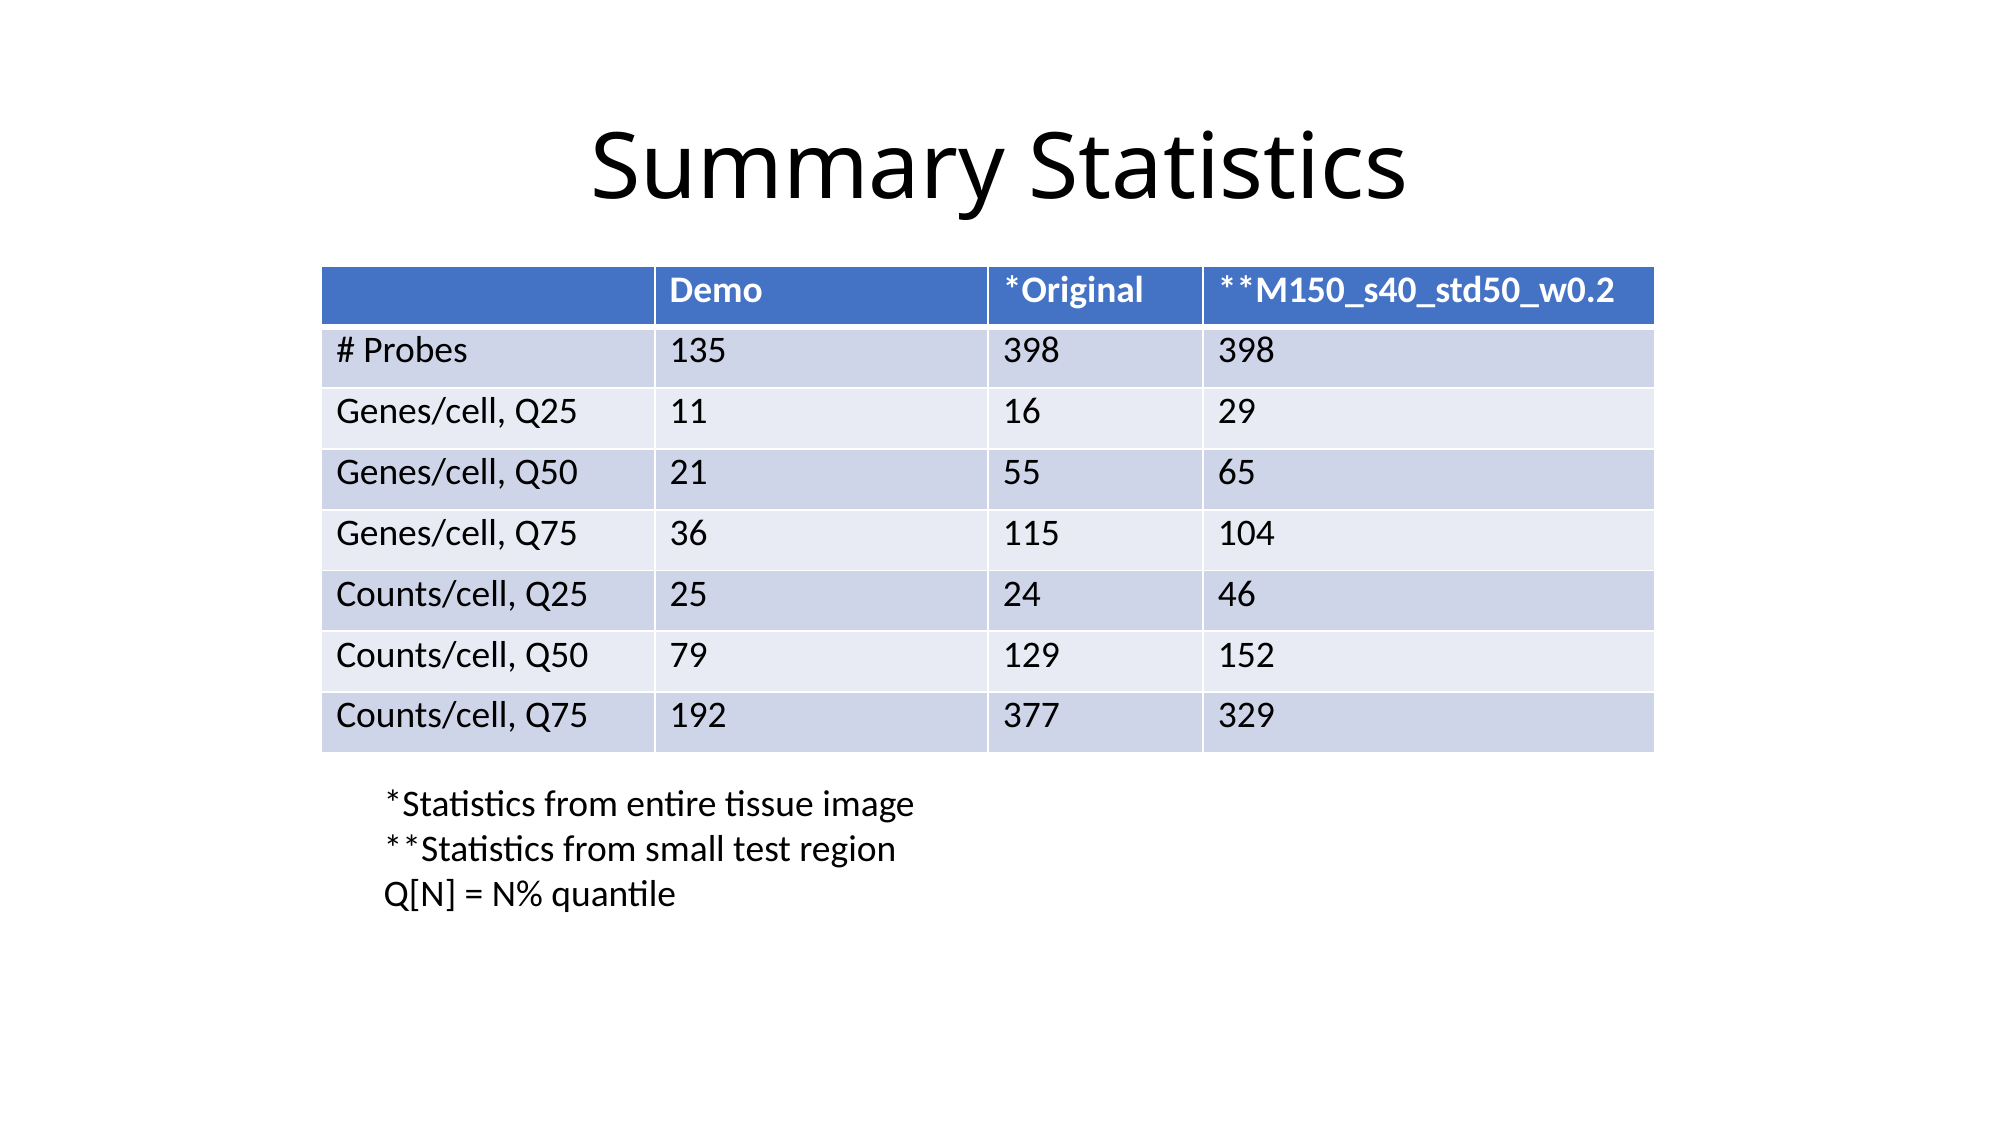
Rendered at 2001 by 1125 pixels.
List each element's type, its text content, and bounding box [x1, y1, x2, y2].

table_header **M150_s40_std50_w0.2 [1204, 267, 1654, 324]
table_cell Genes/cell, Q50 [322, 450, 654, 509]
title Summary Statistics [137, 59, 1863, 278]
table_cell 398 [989, 330, 1202, 387]
table_cell 129 [989, 632, 1202, 691]
table_cell 377 [989, 693, 1202, 752]
text_box *Statistics from entire tissue image **Statistics from small test region Q[N] = N% quantile [368, 771, 1160, 922]
table_cell 398 [1204, 330, 1654, 387]
table_cell 36 [656, 511, 987, 570]
table_cell 16 [989, 389, 1202, 448]
table_cell 329 [1204, 693, 1654, 752]
table_header Demo [656, 267, 987, 324]
table_cell 46 [1204, 571, 1654, 630]
table_cell Counts/cell, Q25 [322, 571, 654, 630]
table_header [322, 267, 654, 324]
table_cell 115 [989, 511, 1202, 570]
table_cell # Probes [322, 330, 654, 387]
table_cell 192 [656, 693, 987, 752]
table_cell Genes/cell, Q75 [322, 511, 654, 570]
table_cell 11 [656, 389, 987, 448]
table_cell 135 [656, 330, 987, 387]
table_cell Counts/cell, Q75 [322, 693, 654, 752]
table_cell 152 [1204, 632, 1654, 691]
table_header *Original [989, 267, 1202, 324]
table_cell 55 [989, 450, 1202, 509]
table_cell 24 [989, 571, 1202, 630]
table_cell 25 [656, 571, 987, 630]
table_cell Genes/cell, Q25 [322, 389, 654, 448]
table_cell 29 [1204, 389, 1654, 448]
table_cell 104 [1204, 511, 1654, 570]
table_cell 21 [656, 450, 987, 509]
table_cell 79 [656, 632, 987, 691]
table_cell Counts/cell, Q50 [322, 632, 654, 691]
table_cell 65 [1204, 450, 1654, 509]
